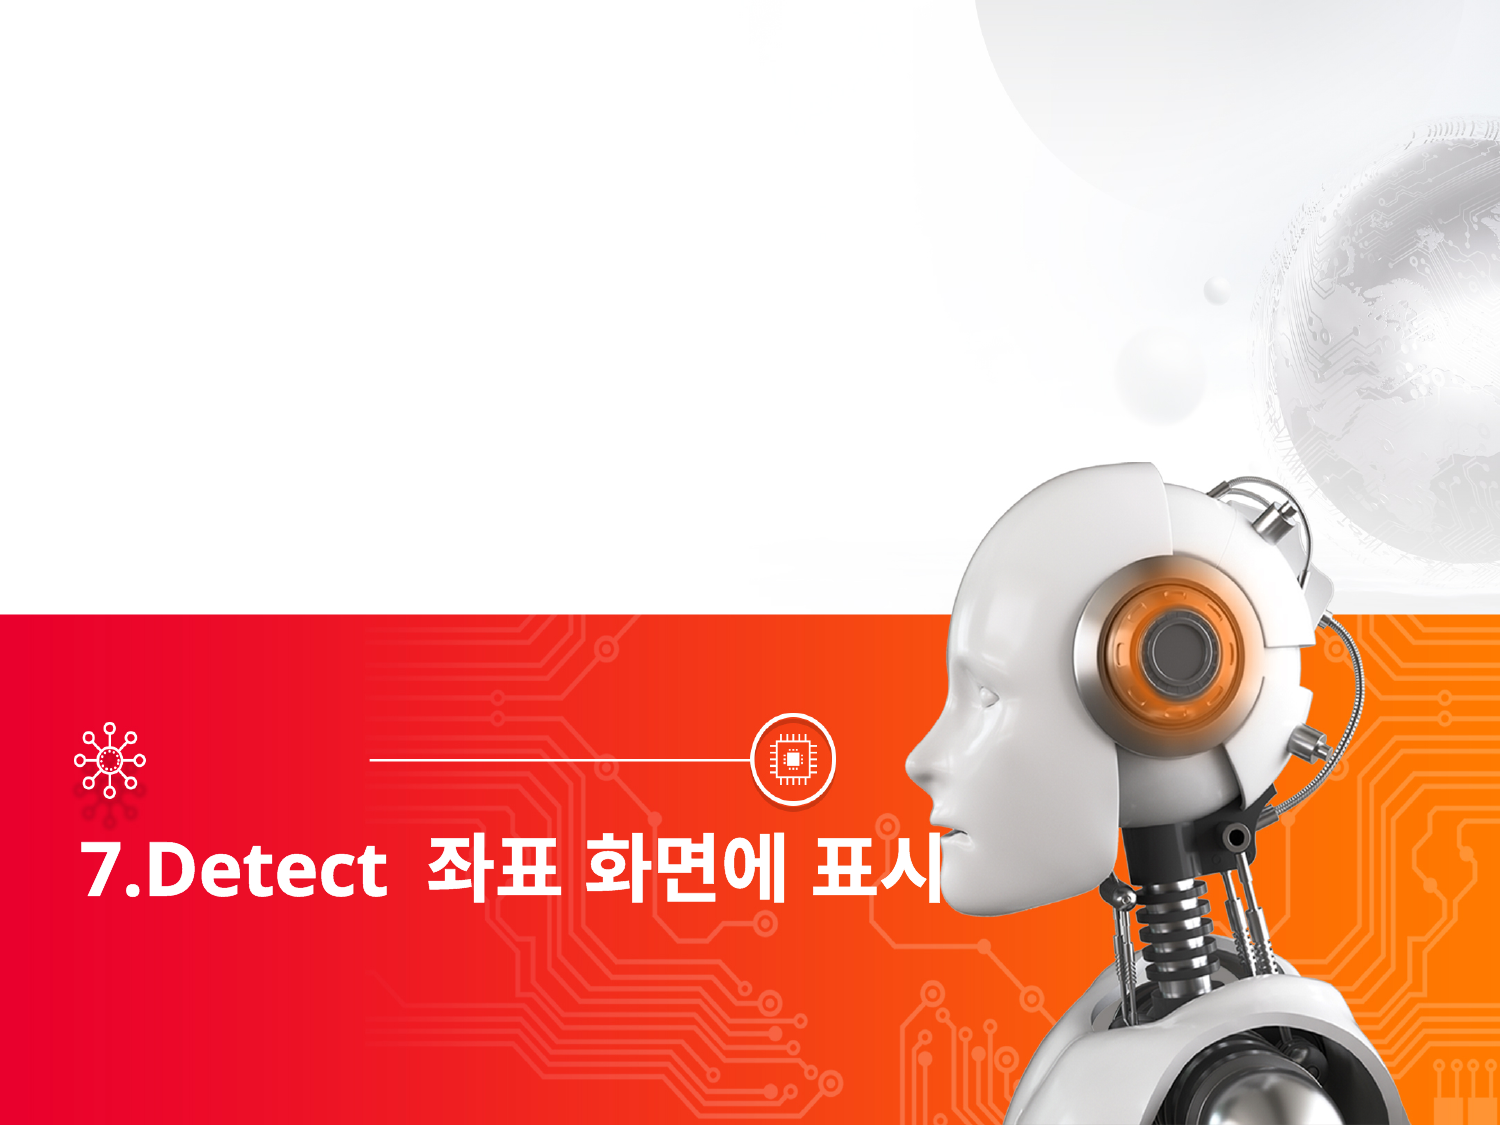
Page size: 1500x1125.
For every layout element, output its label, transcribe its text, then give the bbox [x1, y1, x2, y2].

text_box 7.Detect 좌표 화면에 표시 [64, 813, 1435, 1080]
picture [0, 0, 1500, 1125]
